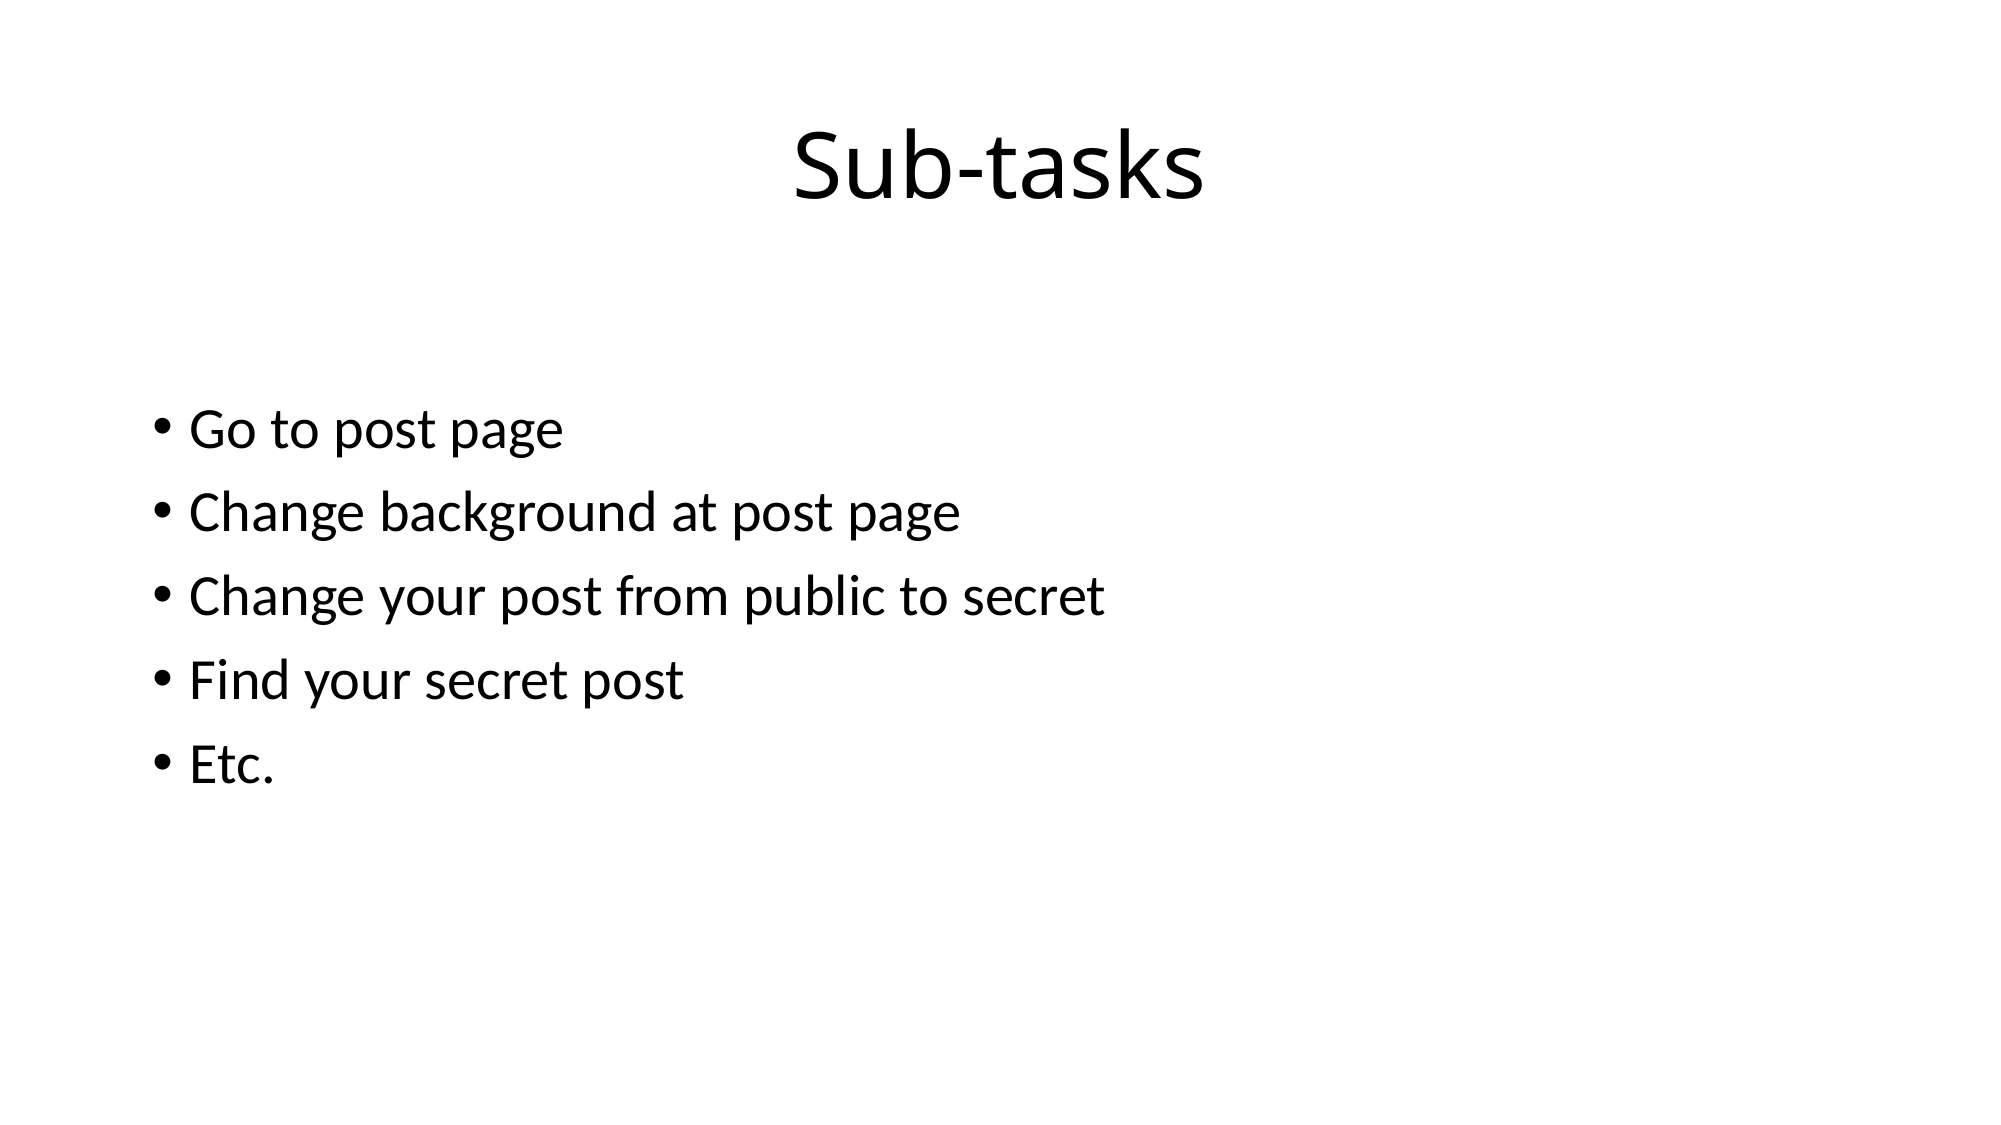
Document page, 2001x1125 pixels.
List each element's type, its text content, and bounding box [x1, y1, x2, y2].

title Sub-tasks [137, 59, 1863, 278]
list Go to post page Change background at post page Change your post from public to secret Find your secret post Etc. [137, 299, 1863, 1014]
